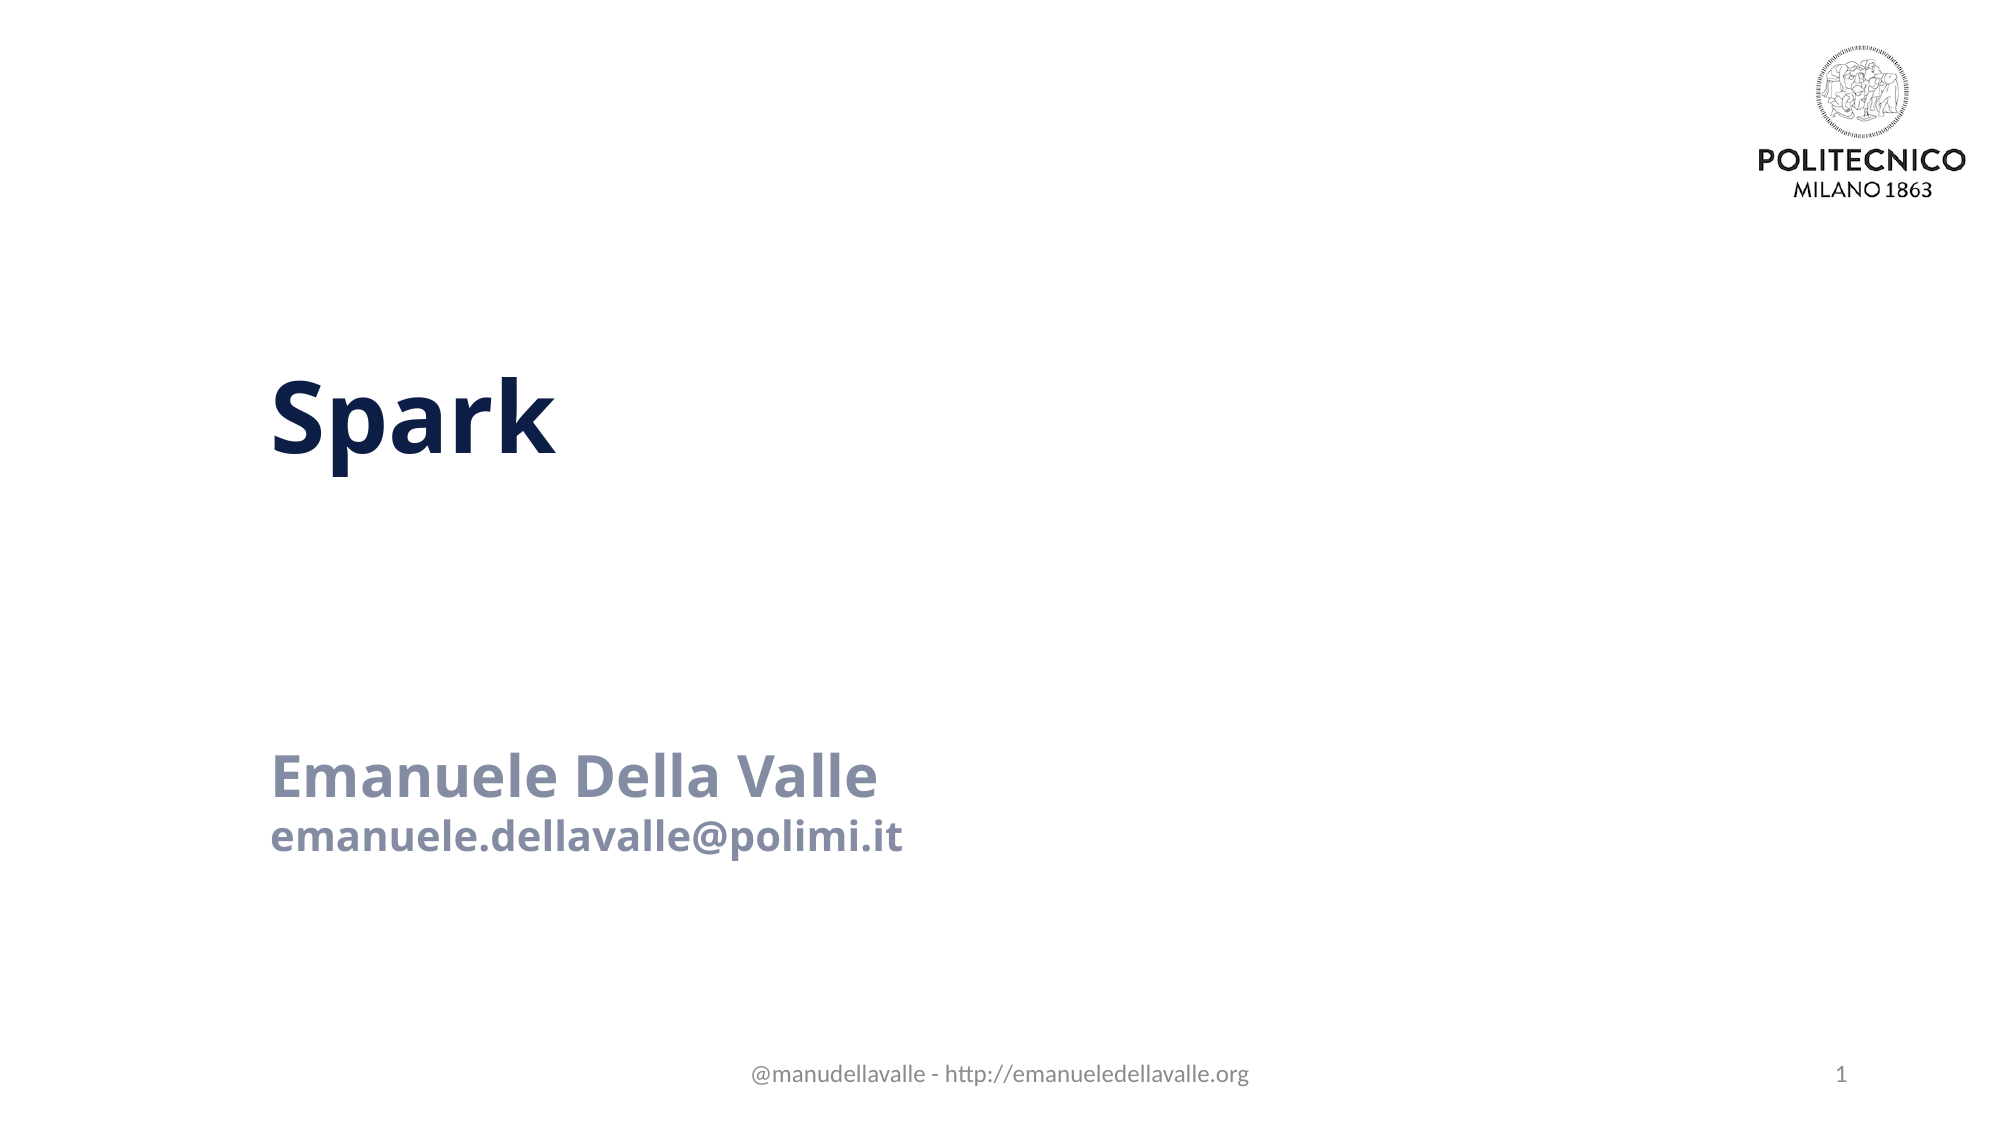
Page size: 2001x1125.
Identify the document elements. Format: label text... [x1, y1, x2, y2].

slide_number 1 [1498, 1042, 1863, 1103]
subtitle Emanuele Della Valle emanuele.dellavalle@polimi.it [255, 706, 1863, 893]
picture [1759, 45, 1966, 198]
footer @manudellavalle - http://emanueledellavalle.org [536, 1042, 1464, 1103]
title Spark [255, 360, 1863, 673]
